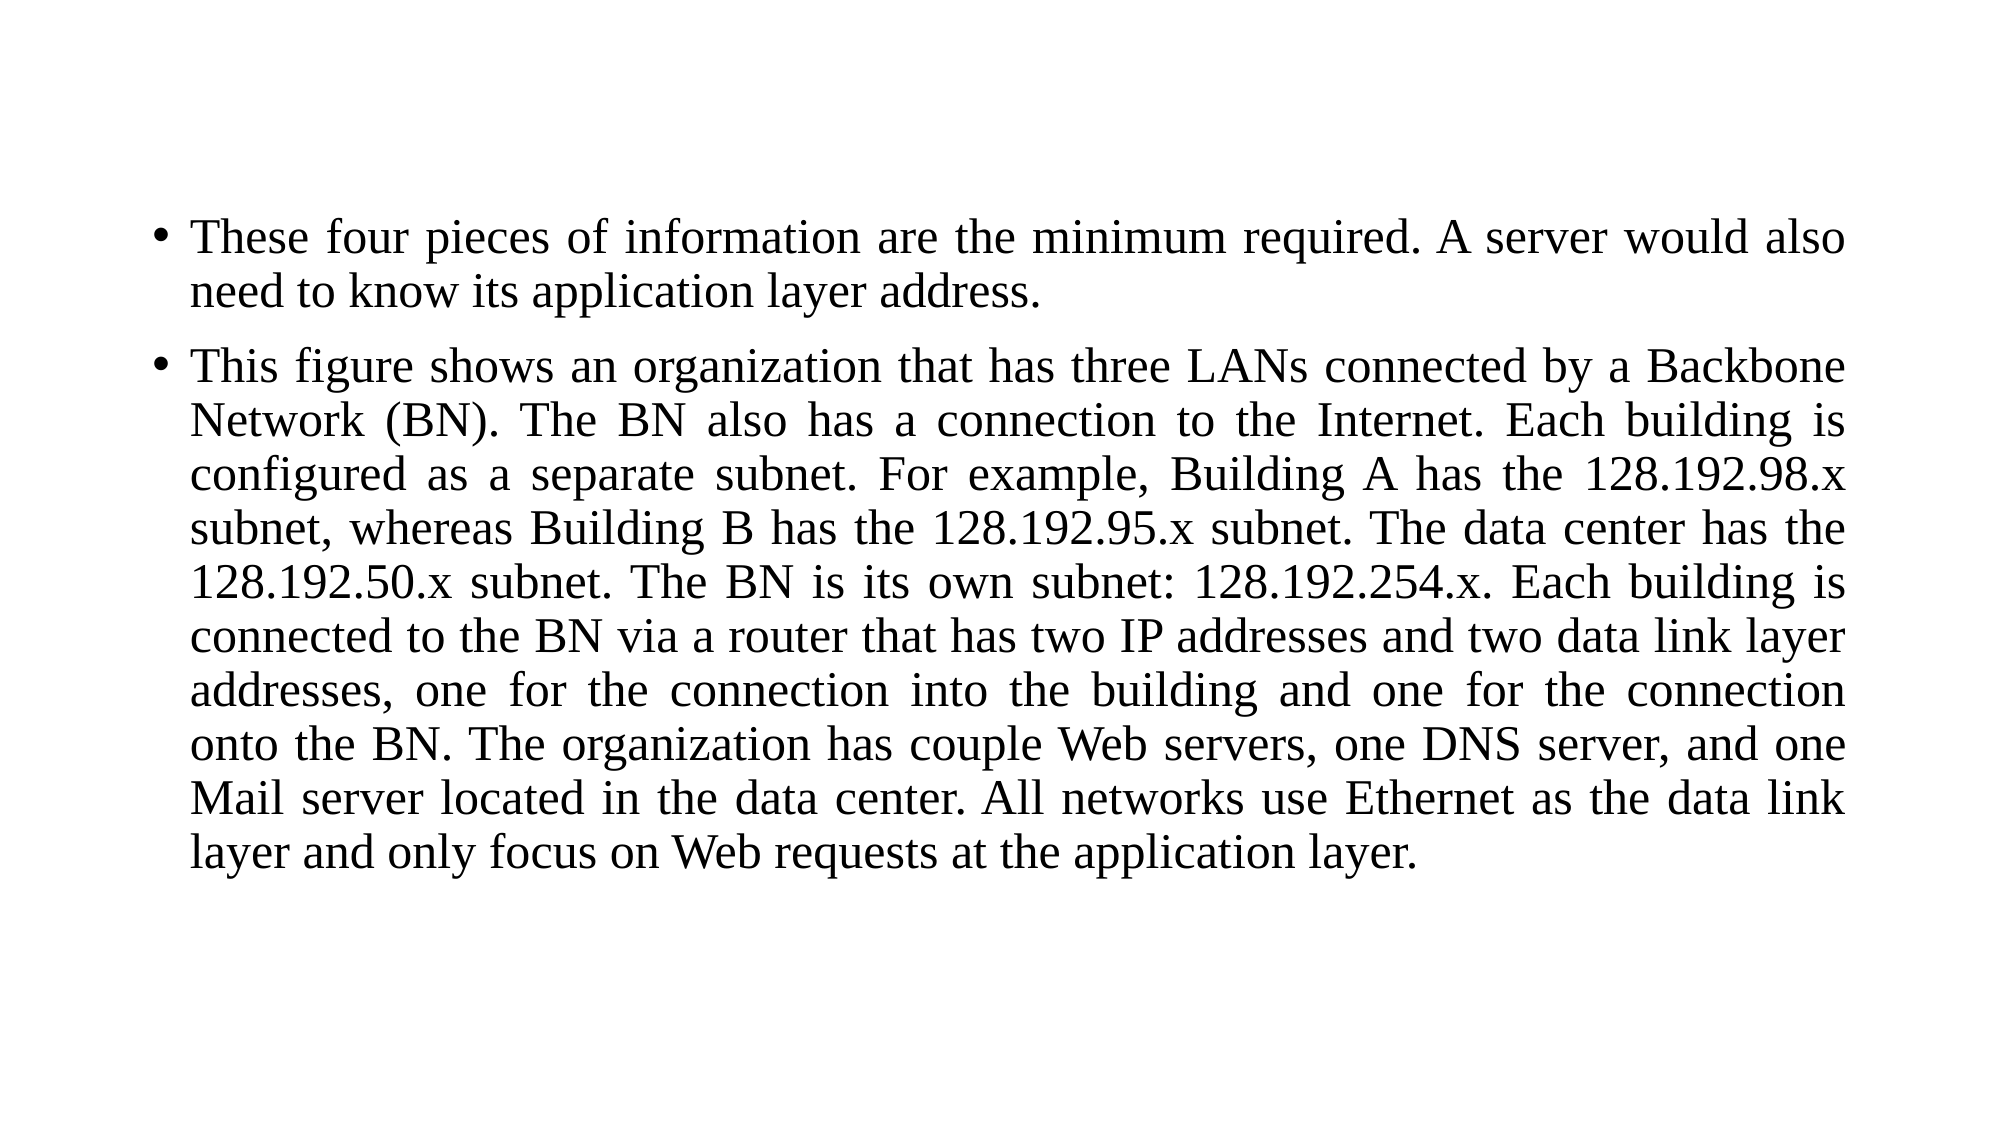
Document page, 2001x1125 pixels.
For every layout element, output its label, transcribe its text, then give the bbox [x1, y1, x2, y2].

list These four pieces of information are the minimum required. A server would also need to know its application layer address. This figure shows an organization that has three LANs connected by a Backbone Network (BN). The BN also has a connection to the Internet. Each building is configured as a separate subnet. For example, Building A has the 128.192.98.x subnet, whereas Building B has the 128.192.95.x subnet. The data center has the 128.192.50.x subnet. The BN is its own subnet: 128.192.254.x. Each building is connected to the BN via a router that has two IP addresses and two data link layer addresses, one for the connection into the building and one for the connection onto the BN. The organization has couple Web servers, one DNS server, and one Mail server located in the data center. All networks use Ethernet as the data link layer and only focus on Web requests at the application layer. [137, 203, 1863, 1014]
